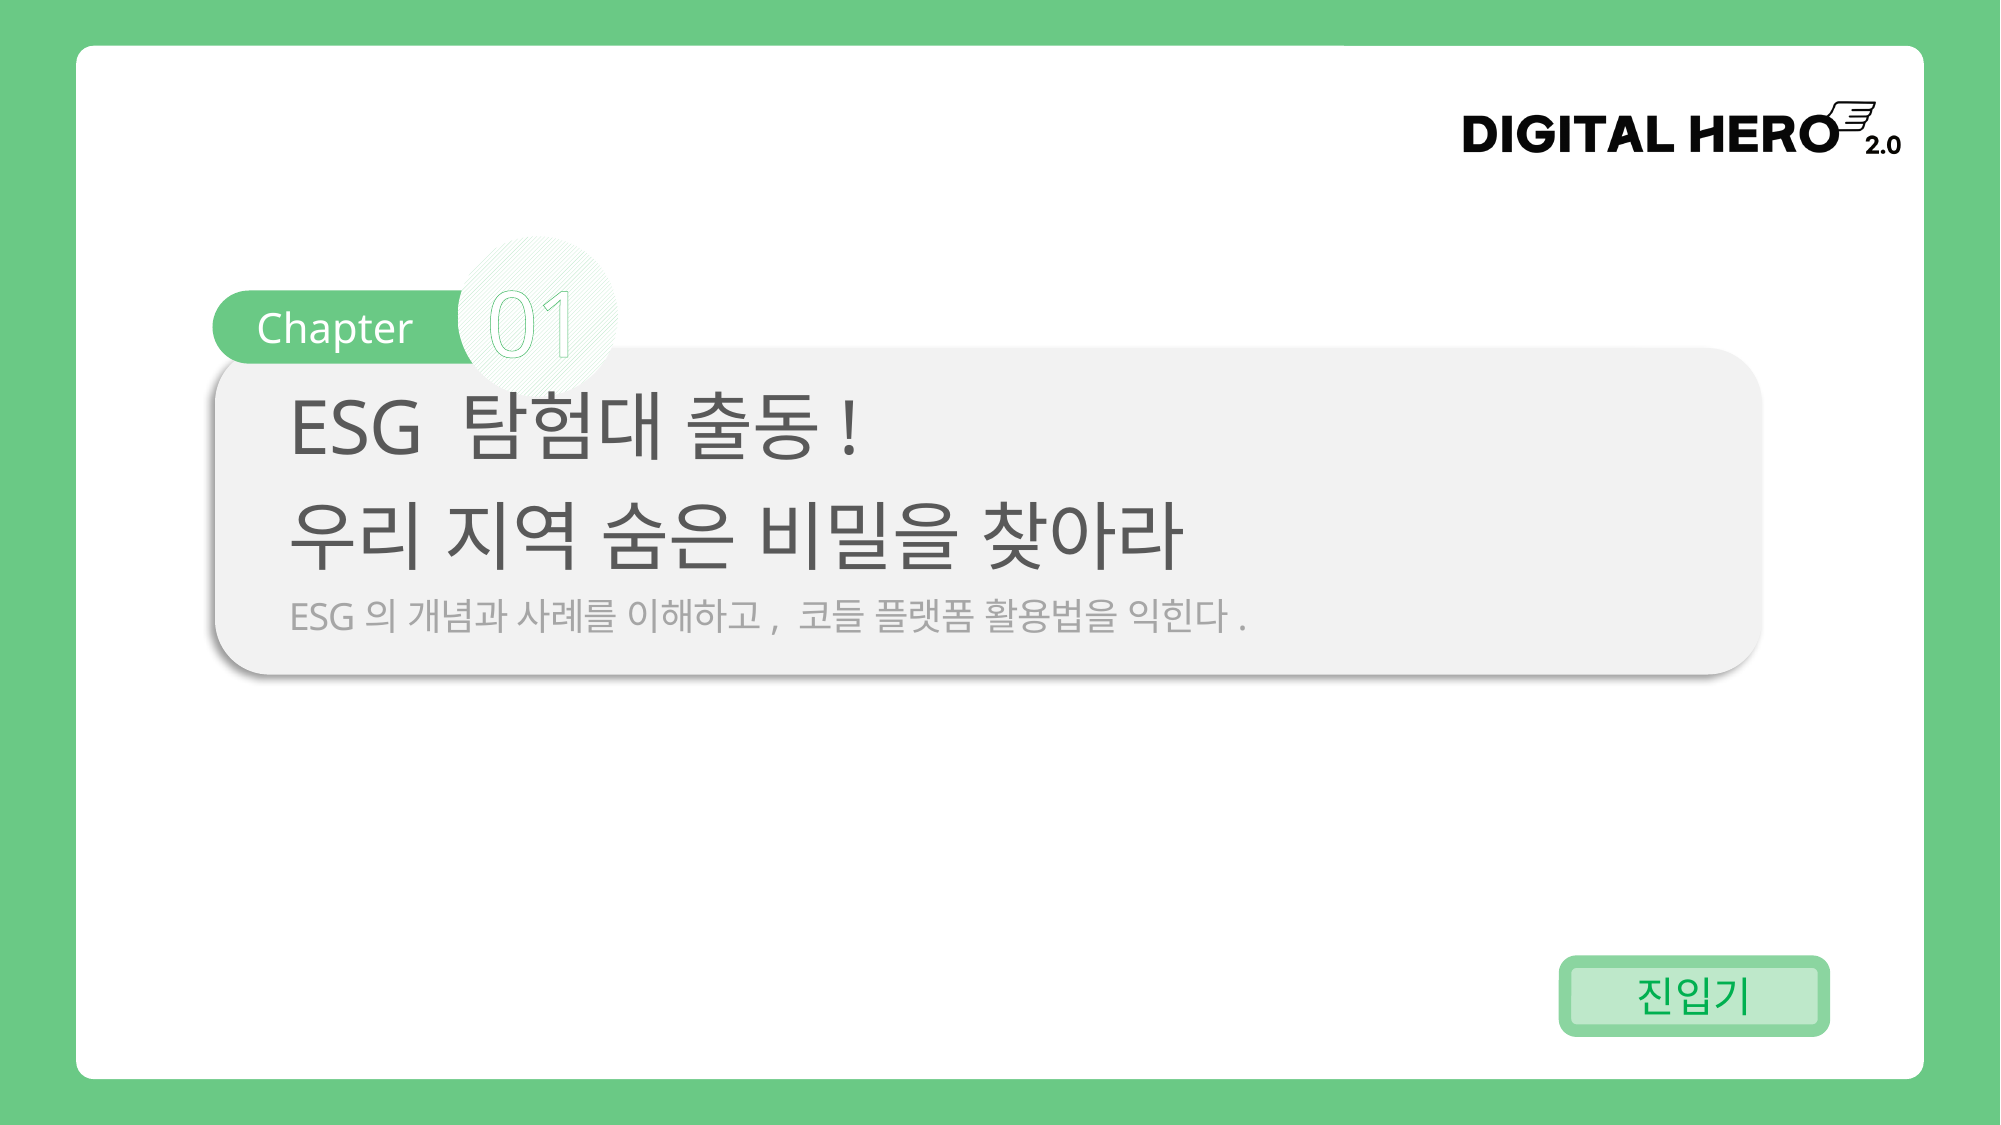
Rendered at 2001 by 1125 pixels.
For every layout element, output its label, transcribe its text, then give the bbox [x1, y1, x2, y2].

picture [1453, 96, 1915, 173]
list 01 [445, 264, 629, 376]
list ESG 탐험대 출동! 우리 지역 숨은 비밀을 찾아라 [273, 421, 1675, 539]
list ESG의 개념과 사례를 이해하고, 코들 플랫폼 활용법을 익힌다. [273, 583, 1754, 654]
text_box 진입기 [1562, 959, 1827, 1033]
